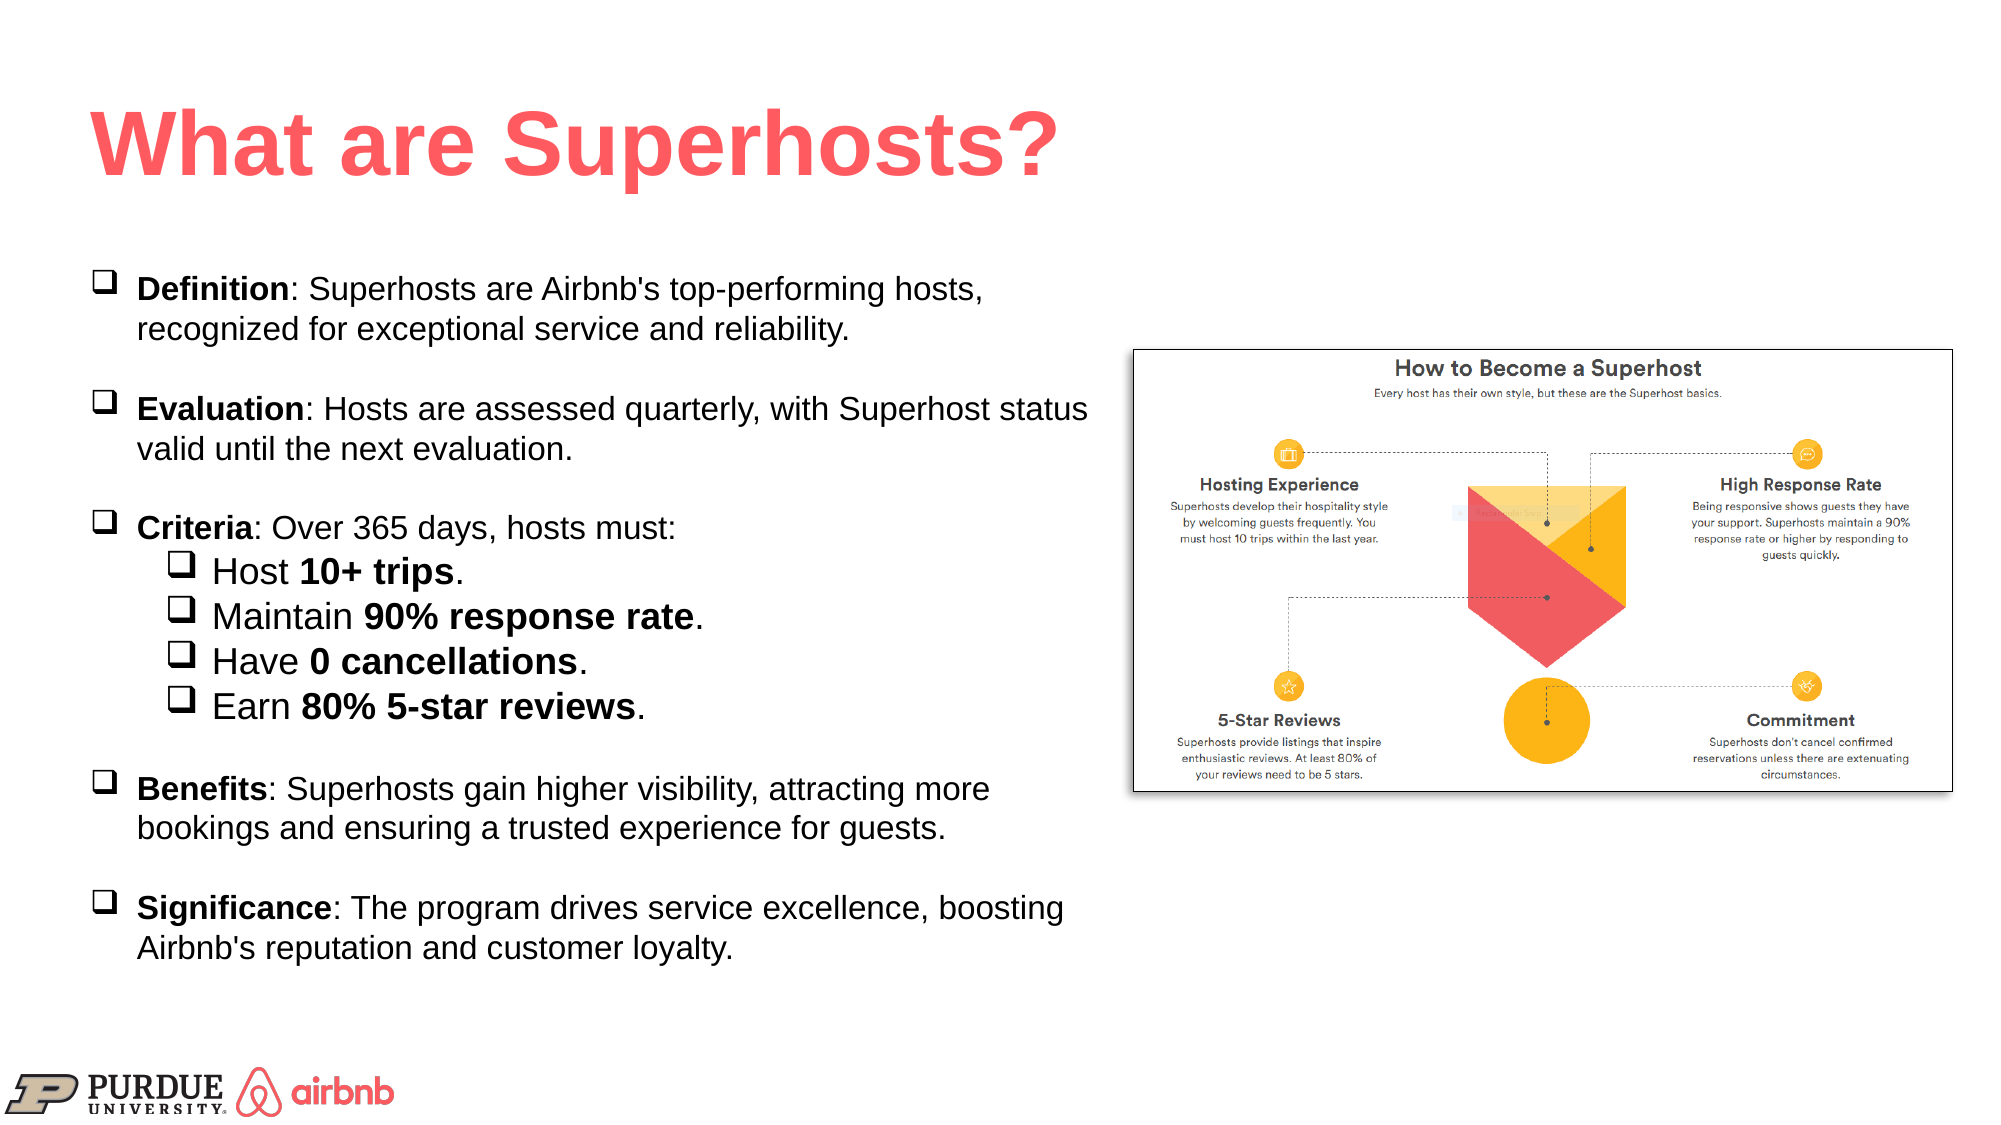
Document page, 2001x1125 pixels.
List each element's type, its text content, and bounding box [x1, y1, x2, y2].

list Definition: Superhosts are Airbnb's top-performing hosts, recognized for exceptional service and reliability. Evaluation: Hosts are assessed quarterly, with Superhost status valid until the next evaluation. Criteria: Over 365 days, hosts must: Host 10+ trips. Maintain 90% response rate. Have 0 cancellations. Earn 80% 5-star reviews. Benefits: Superhosts gain higher visibility, attracting more bookings and ensuring a trusted experience for guests. Significance: The program drives service excellence, boosting Airbnb's reputation and customer loyalty. [75, 259, 1109, 974]
title What are Superhosts? [75, 59, 1147, 233]
picture [236, 1067, 394, 1117]
picture [1133, 349, 1953, 793]
